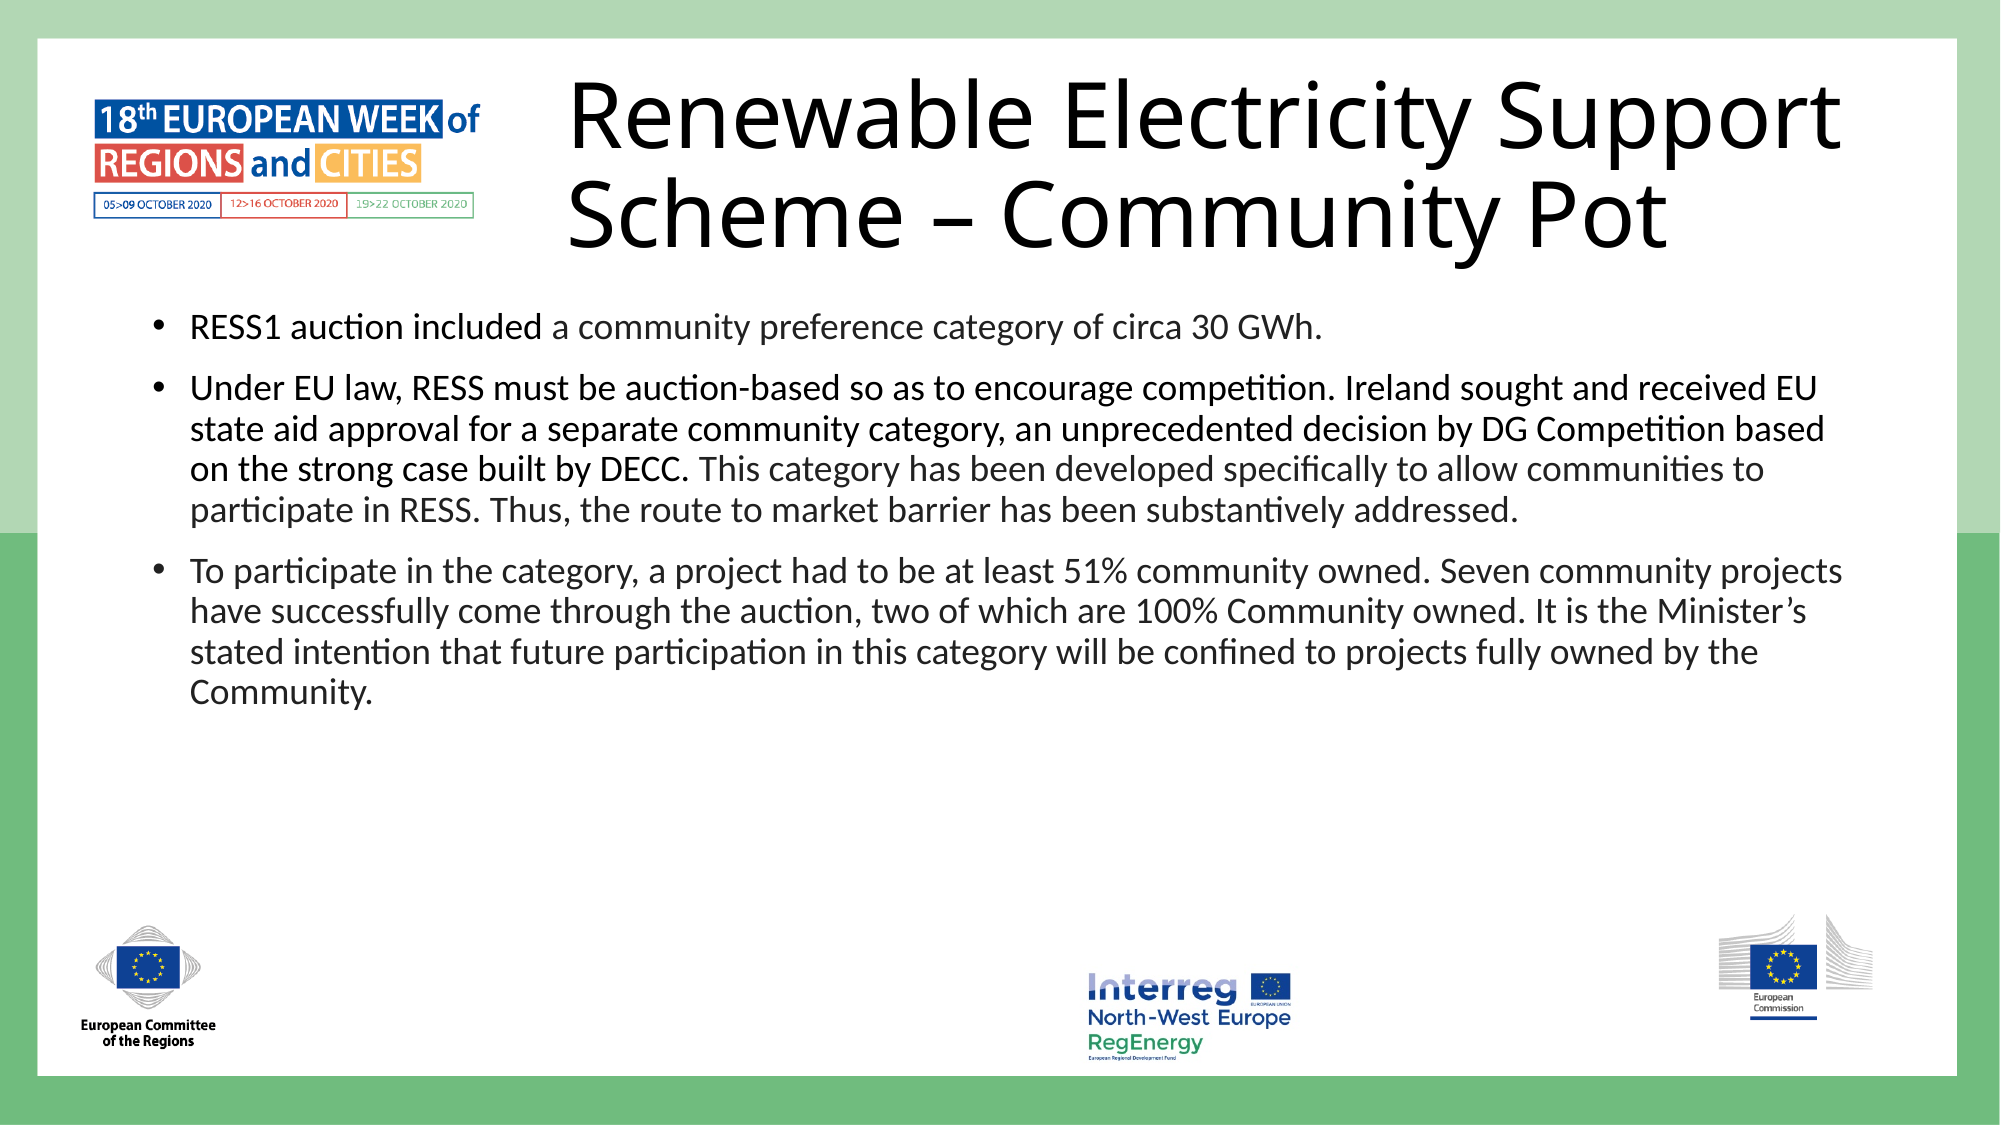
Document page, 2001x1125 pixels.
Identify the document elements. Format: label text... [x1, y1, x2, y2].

list RESS1 auction included a community preference category of circa 30 GWh. Under EU law, RESS must be auction-based so as to encourage competition. Ireland sought and received EU state aid approval for a separate community category, an unprecedented decision by DG Competition based on the strong case built by DECC. This category has been developed specifically to allow communities to participate in RESS. Thus, the route to market barrier has been substantively addressed. To participate in the category, a project had to be at least 51% community owned. Seven community projects have successfully come through the auction, two of which are 100% Community owned. It is the Minister’s stated intention that future participation in this category will be confined to projects fully owned by the Community. [137, 299, 1863, 1014]
title Renewable Electricity Support Scheme – Community Pot [551, 59, 1863, 278]
picture [0, 0, 2001, 1125]
